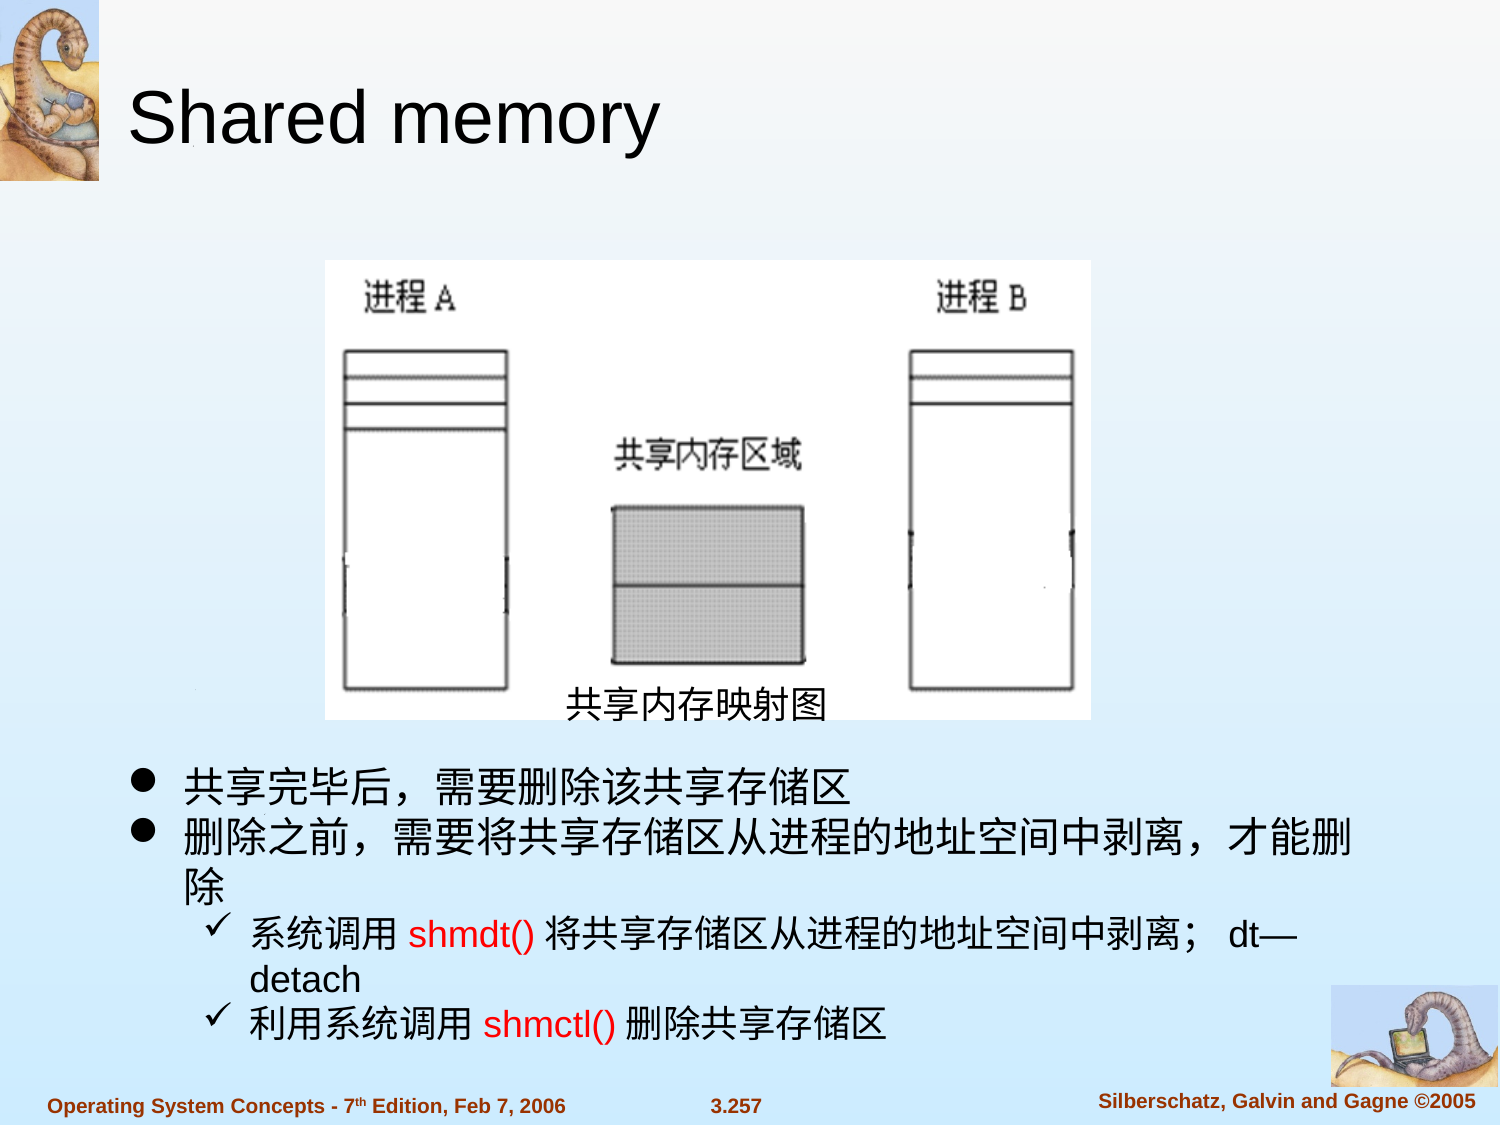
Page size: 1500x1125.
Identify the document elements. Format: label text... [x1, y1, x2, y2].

picture [1331, 985, 1498, 1087]
text_box 共享完毕后，需要删除该共享存储区 删除之前，需要将共享存储区从进程的地址空间中剥离，才能删除 系统调用shmdt()将共享存储区从进程的地址空间中剥离；dt—detach 利用系统调用shmctl()删除共享存储区 [112, 752, 1404, 1040]
text_box 共享内存映射图 [550, 727, 860, 734]
picture [0, 0, 99, 181]
picture [324, 259, 1092, 720]
title Shared memory [112, 66, 1438, 167]
